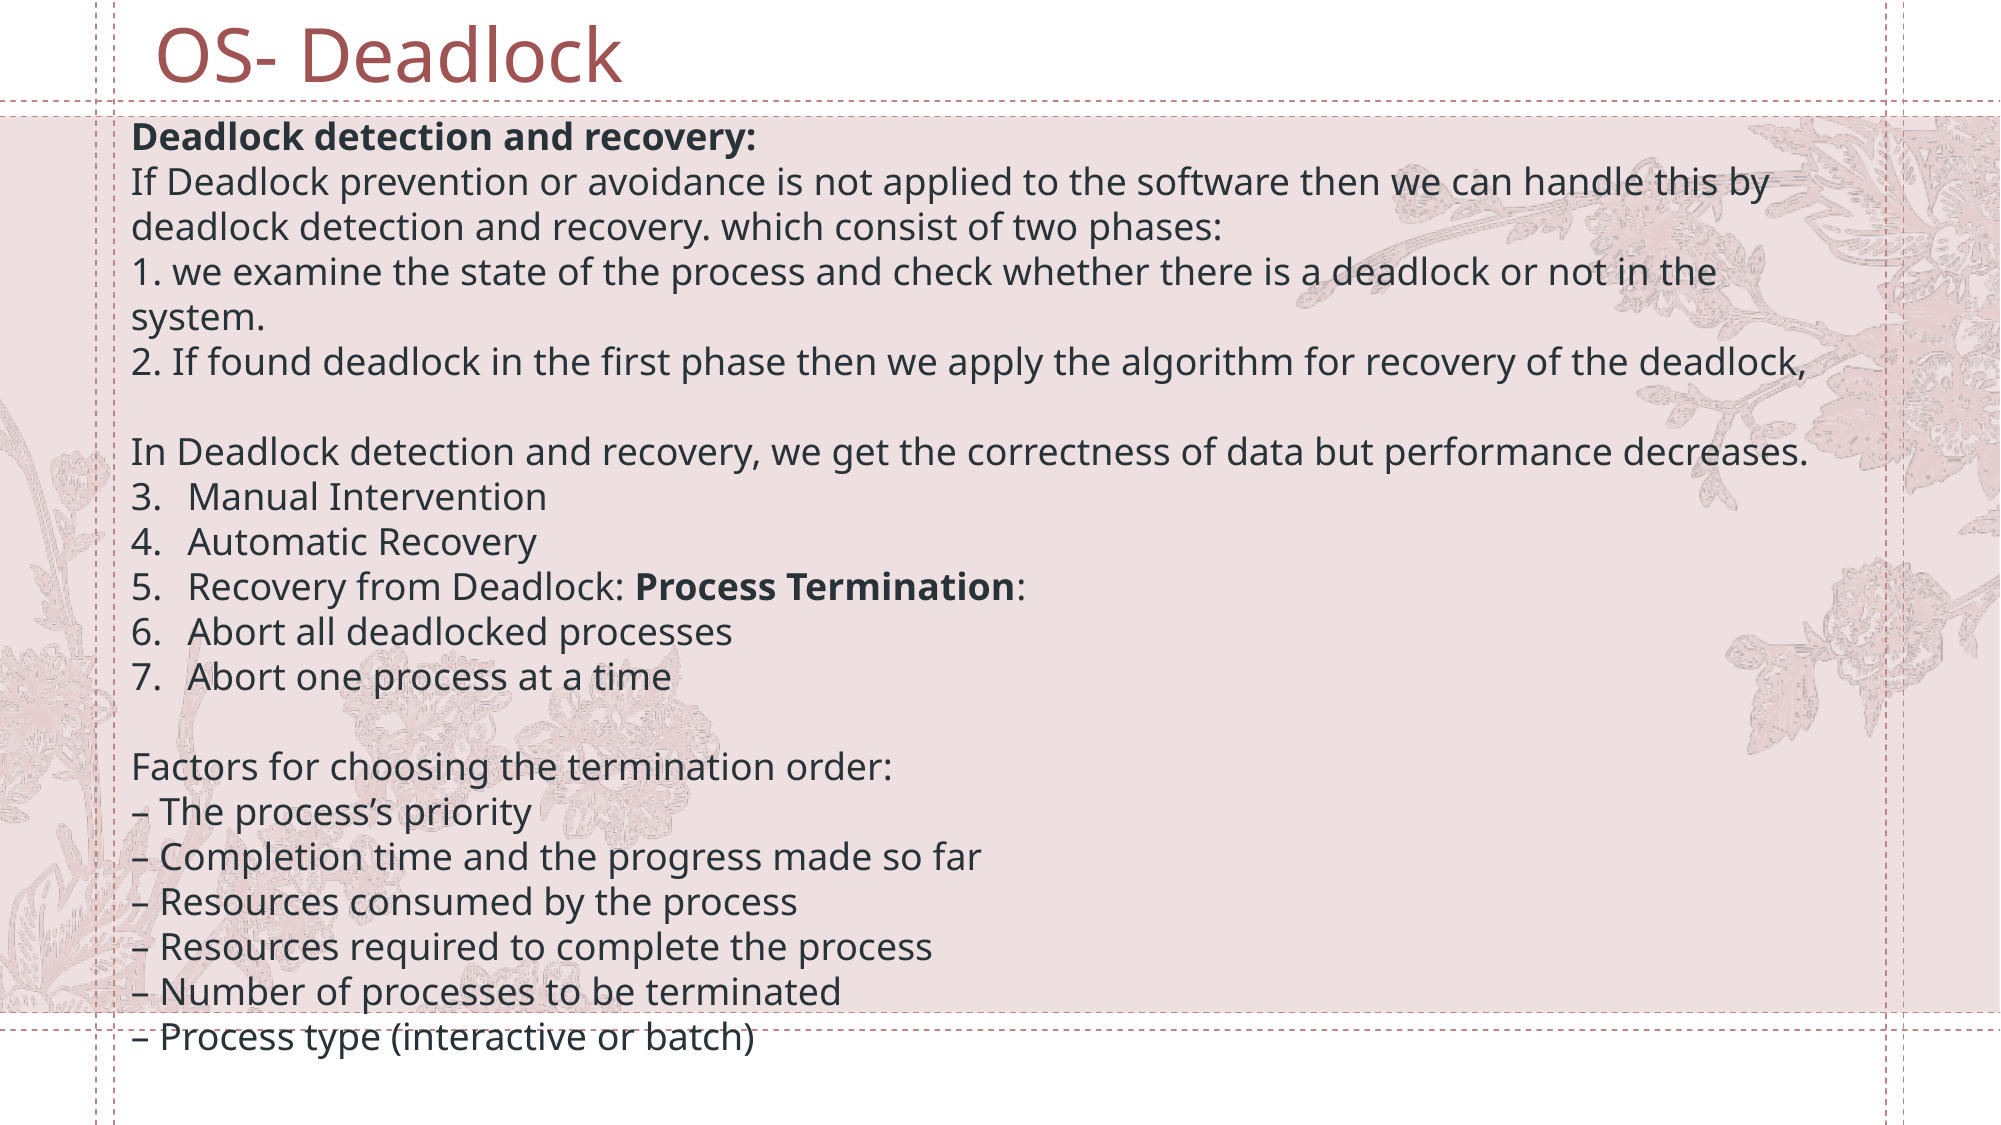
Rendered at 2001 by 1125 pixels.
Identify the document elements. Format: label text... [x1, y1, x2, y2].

text_box OS- Deadlock [139, 0, 1141, 105]
picture [1857, 116, 2000, 873]
picture [0, 297, 116, 1013]
text_box Deadlock detection and recovery: If Deadlock prevention or avoidance is not applied to the software then we can handle this by deadlock detection and recovery. which consist of two phases: we examine the state of the process and check whether there is a deadlock or not in the system. If found deadlock in the first phase then we apply the algorithm for recovery of the deadlock, In Deadlock detection and recovery, we get the correctness of data but performance decreases. Manual Intervention Automatic Recovery Recovery from Deadlock: Process Termination: Abort all deadlocked processes Abort one process at a time Factors for choosing the termination order: – The process’s priority – Completion time and the progress made so far – Resources consumed by the process – Resources required to complete the process – Number of processes to be terminated – Process type (interactive or batch) [116, 105, 1857, 1066]
